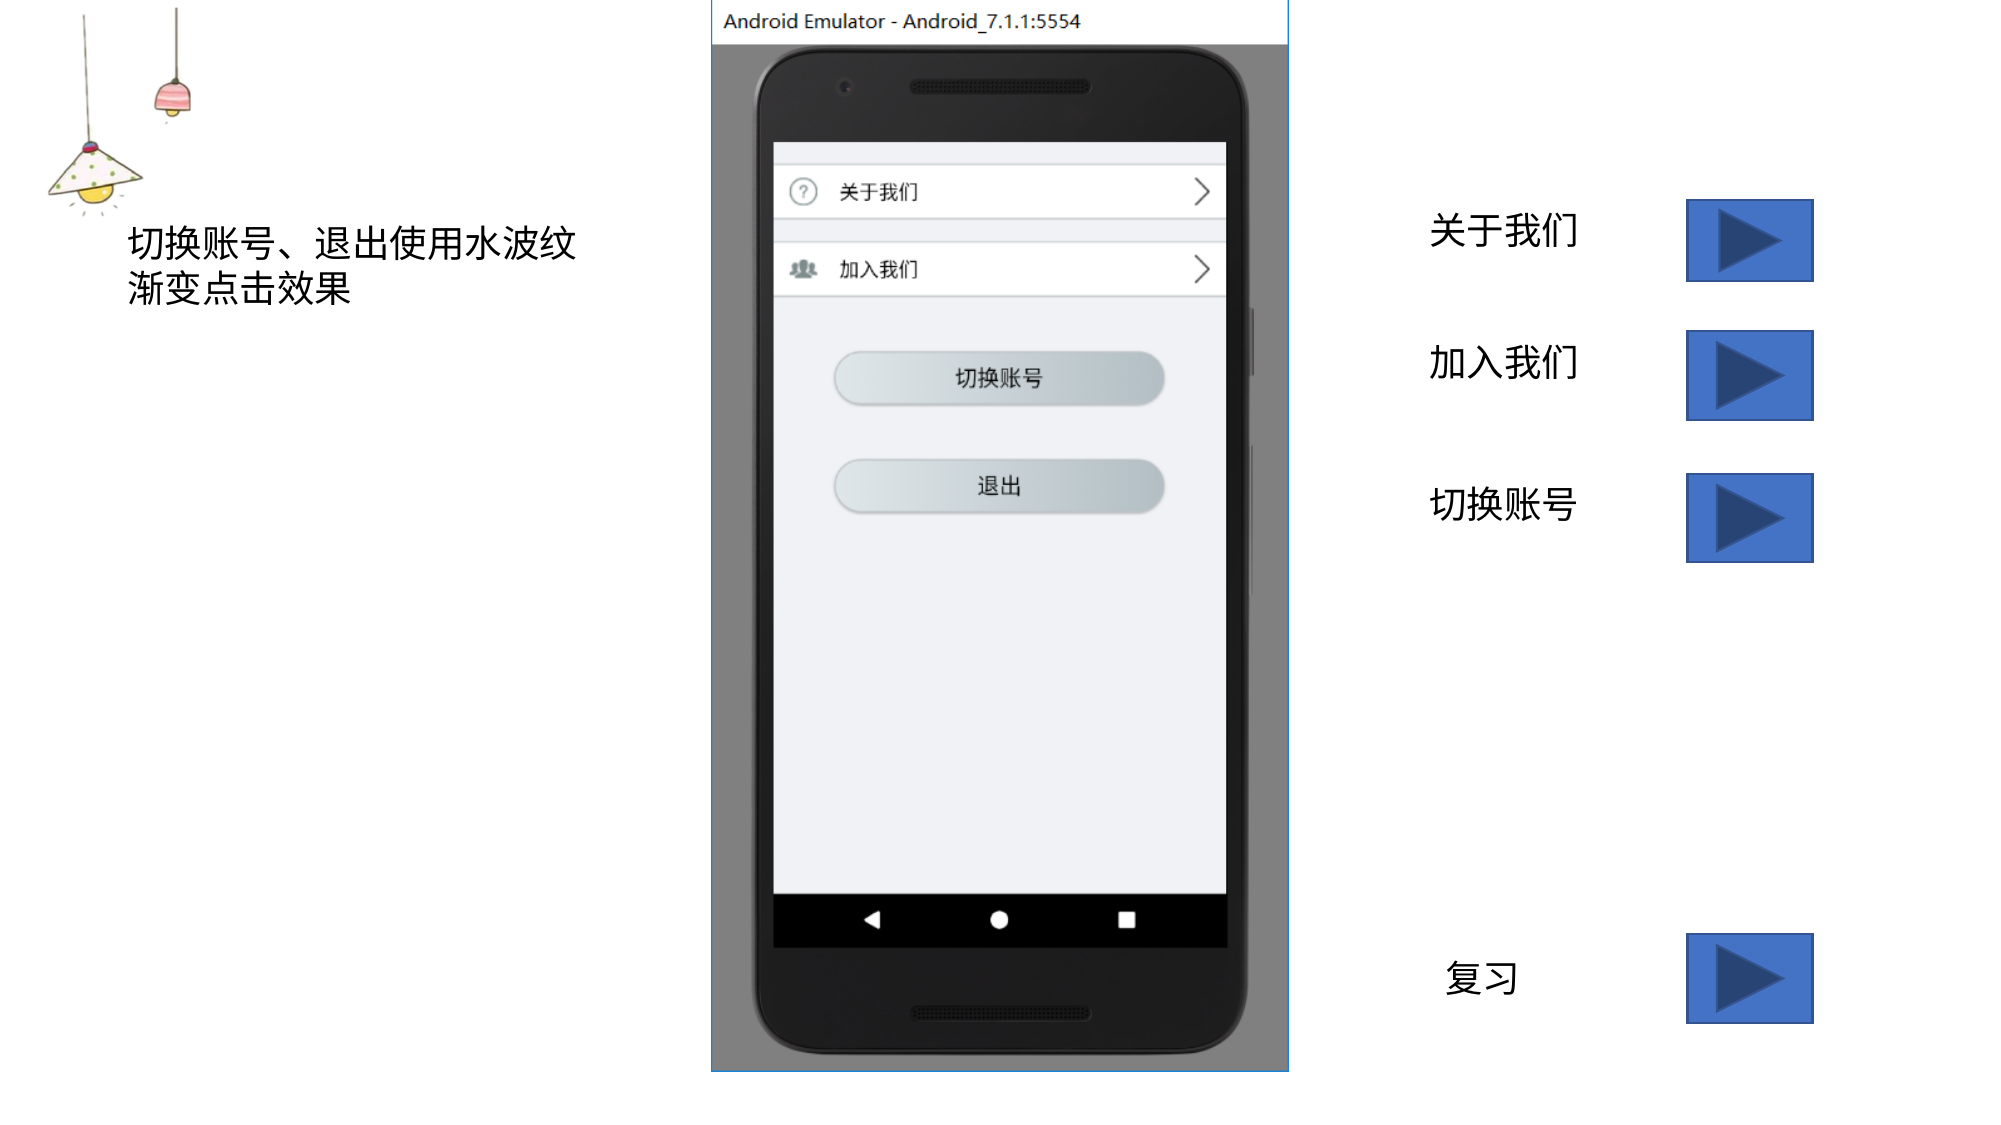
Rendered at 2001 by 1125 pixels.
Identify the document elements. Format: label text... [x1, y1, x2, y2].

text_box [1686, 330, 1814, 421]
text_box 切换账号、退出使用水波纹渐变点击效果 [112, 212, 615, 318]
text_box [1686, 199, 1814, 282]
text_box 关于我们 [1414, 199, 1627, 260]
text_box 加入我们 [1414, 331, 1627, 391]
picture [711, 0, 1289, 1072]
text_box [1686, 473, 1814, 563]
text_box [1686, 933, 1814, 1024]
text_box 切换账号 [1414, 473, 1627, 534]
picture [39, 7, 197, 225]
text_box 复习 [1430, 948, 1643, 1008]
